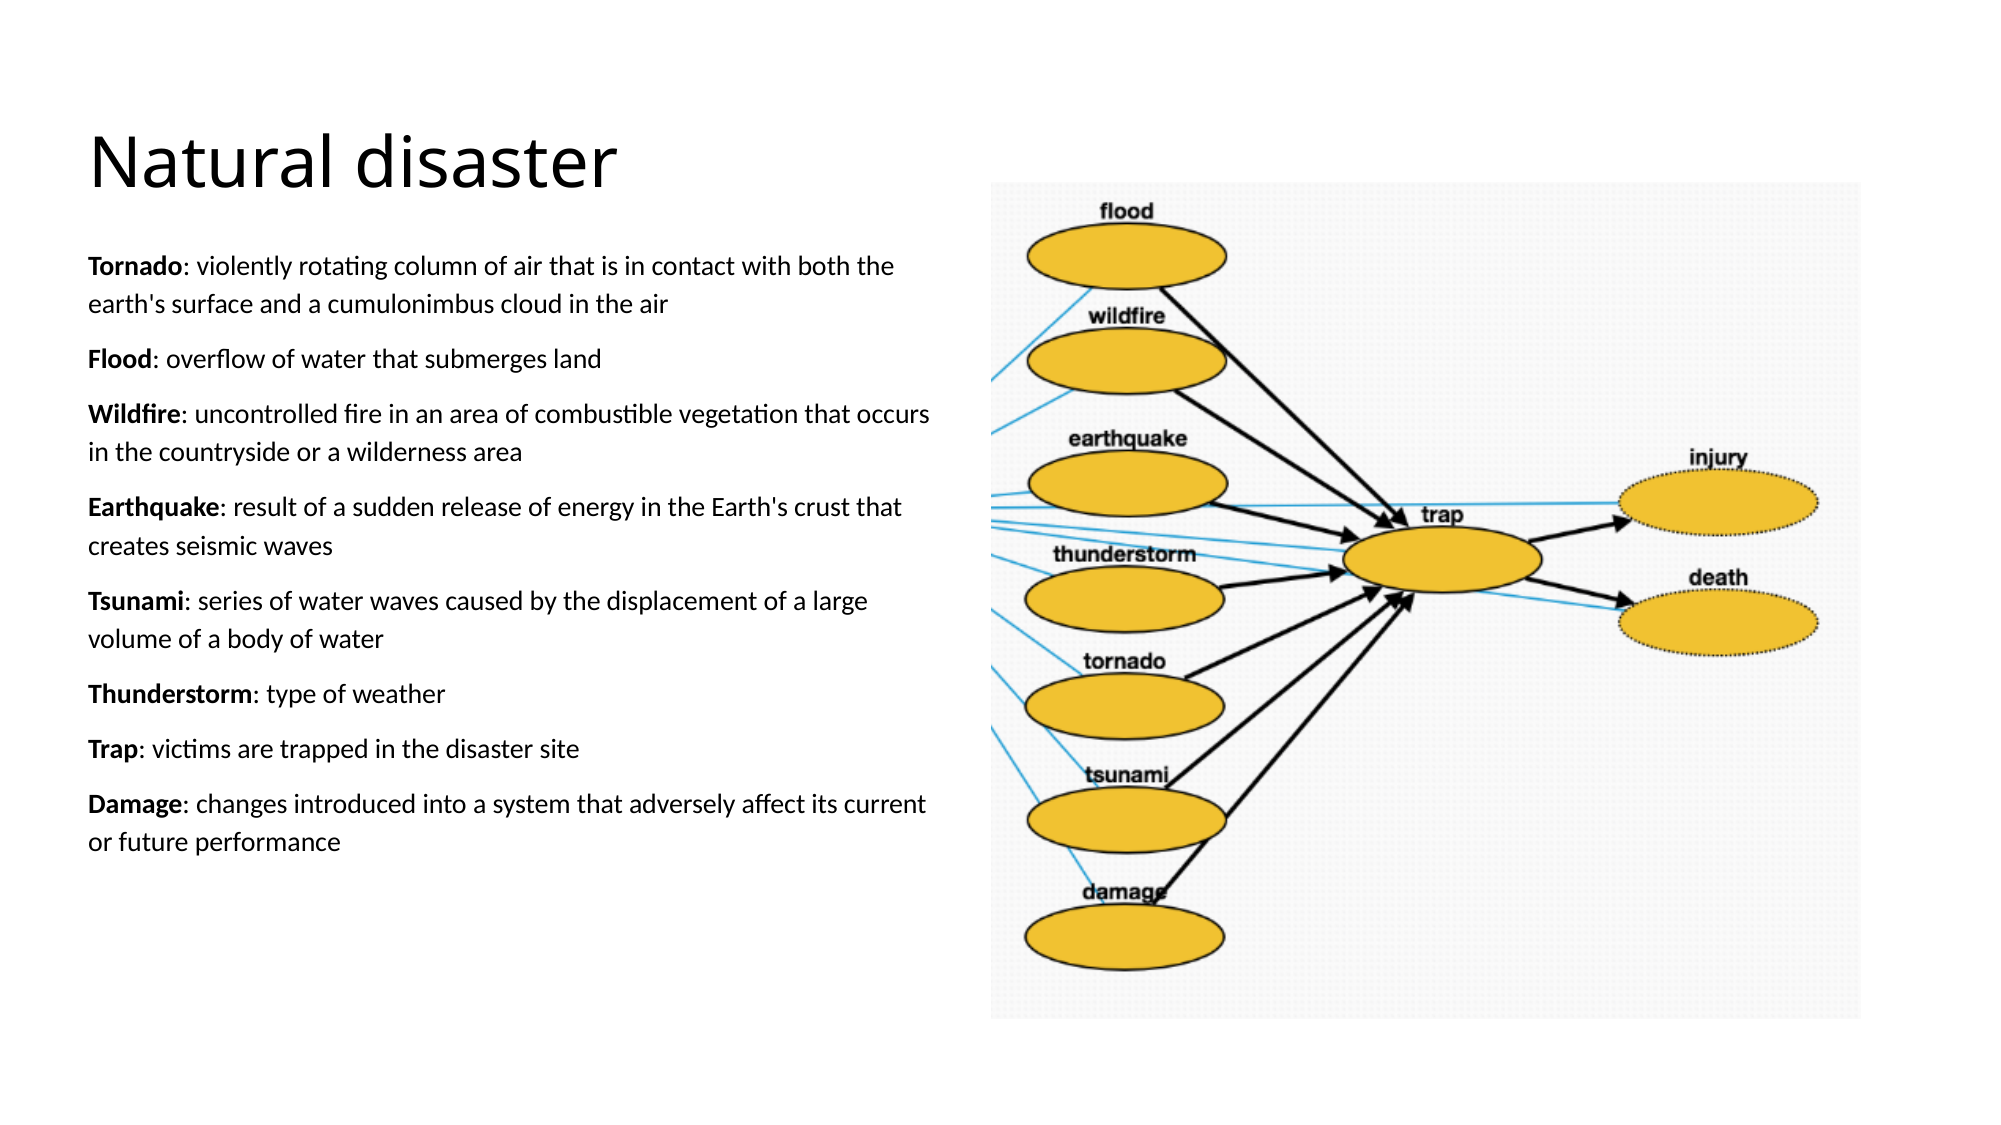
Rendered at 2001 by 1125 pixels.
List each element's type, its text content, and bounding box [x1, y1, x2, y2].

picture [991, 182, 1861, 1019]
title Natural disaster [68, 97, 1932, 223]
text_box Tornado: violently rotating column of air that is in contact with both the earth's surface and a cumulonimbus cloud in the air Flood: overflow of water that submerges land Wildfire: uncontrolled fire in an area of combustible vegetation that occurs in the countryside or a wilderness area Earthquake: result of a sudden release of energy in the Earth's crust that creates seismic waves Tsunami: series of water waves caused by the displacement of a large volume of a body of water Thunderstorm: type of weather Trap: victims are trapped in the disaster site Damage: changes introduced into a system that adversely affect its current or future performance [68, 222, 965, 933]
